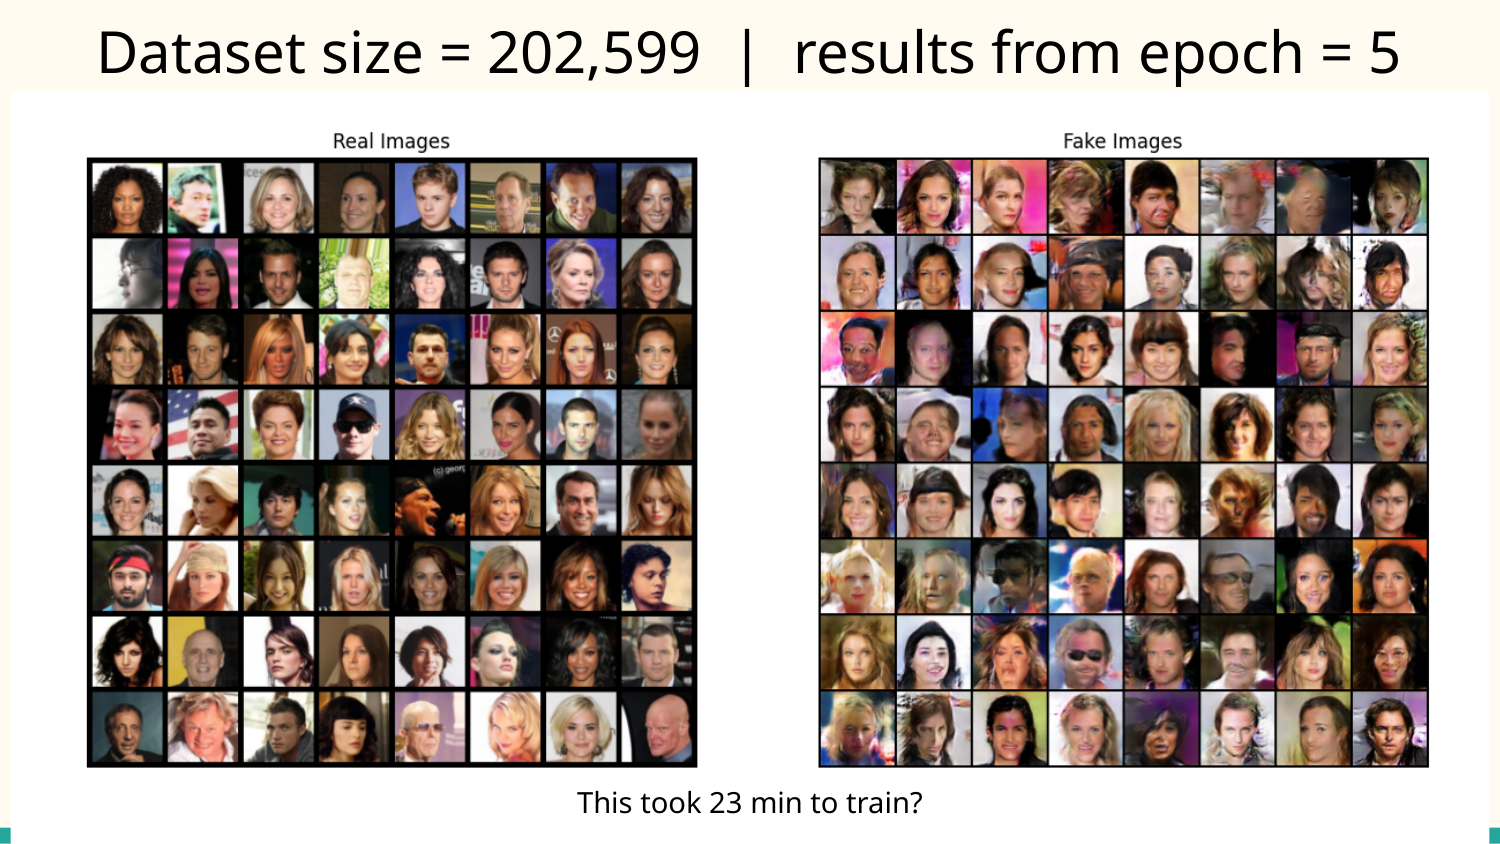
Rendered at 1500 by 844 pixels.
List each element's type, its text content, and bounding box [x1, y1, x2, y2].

title Dataset size = 202,599 | results from epoch = 5 [51, 0, 1449, 90]
picture [10, 91, 1490, 844]
